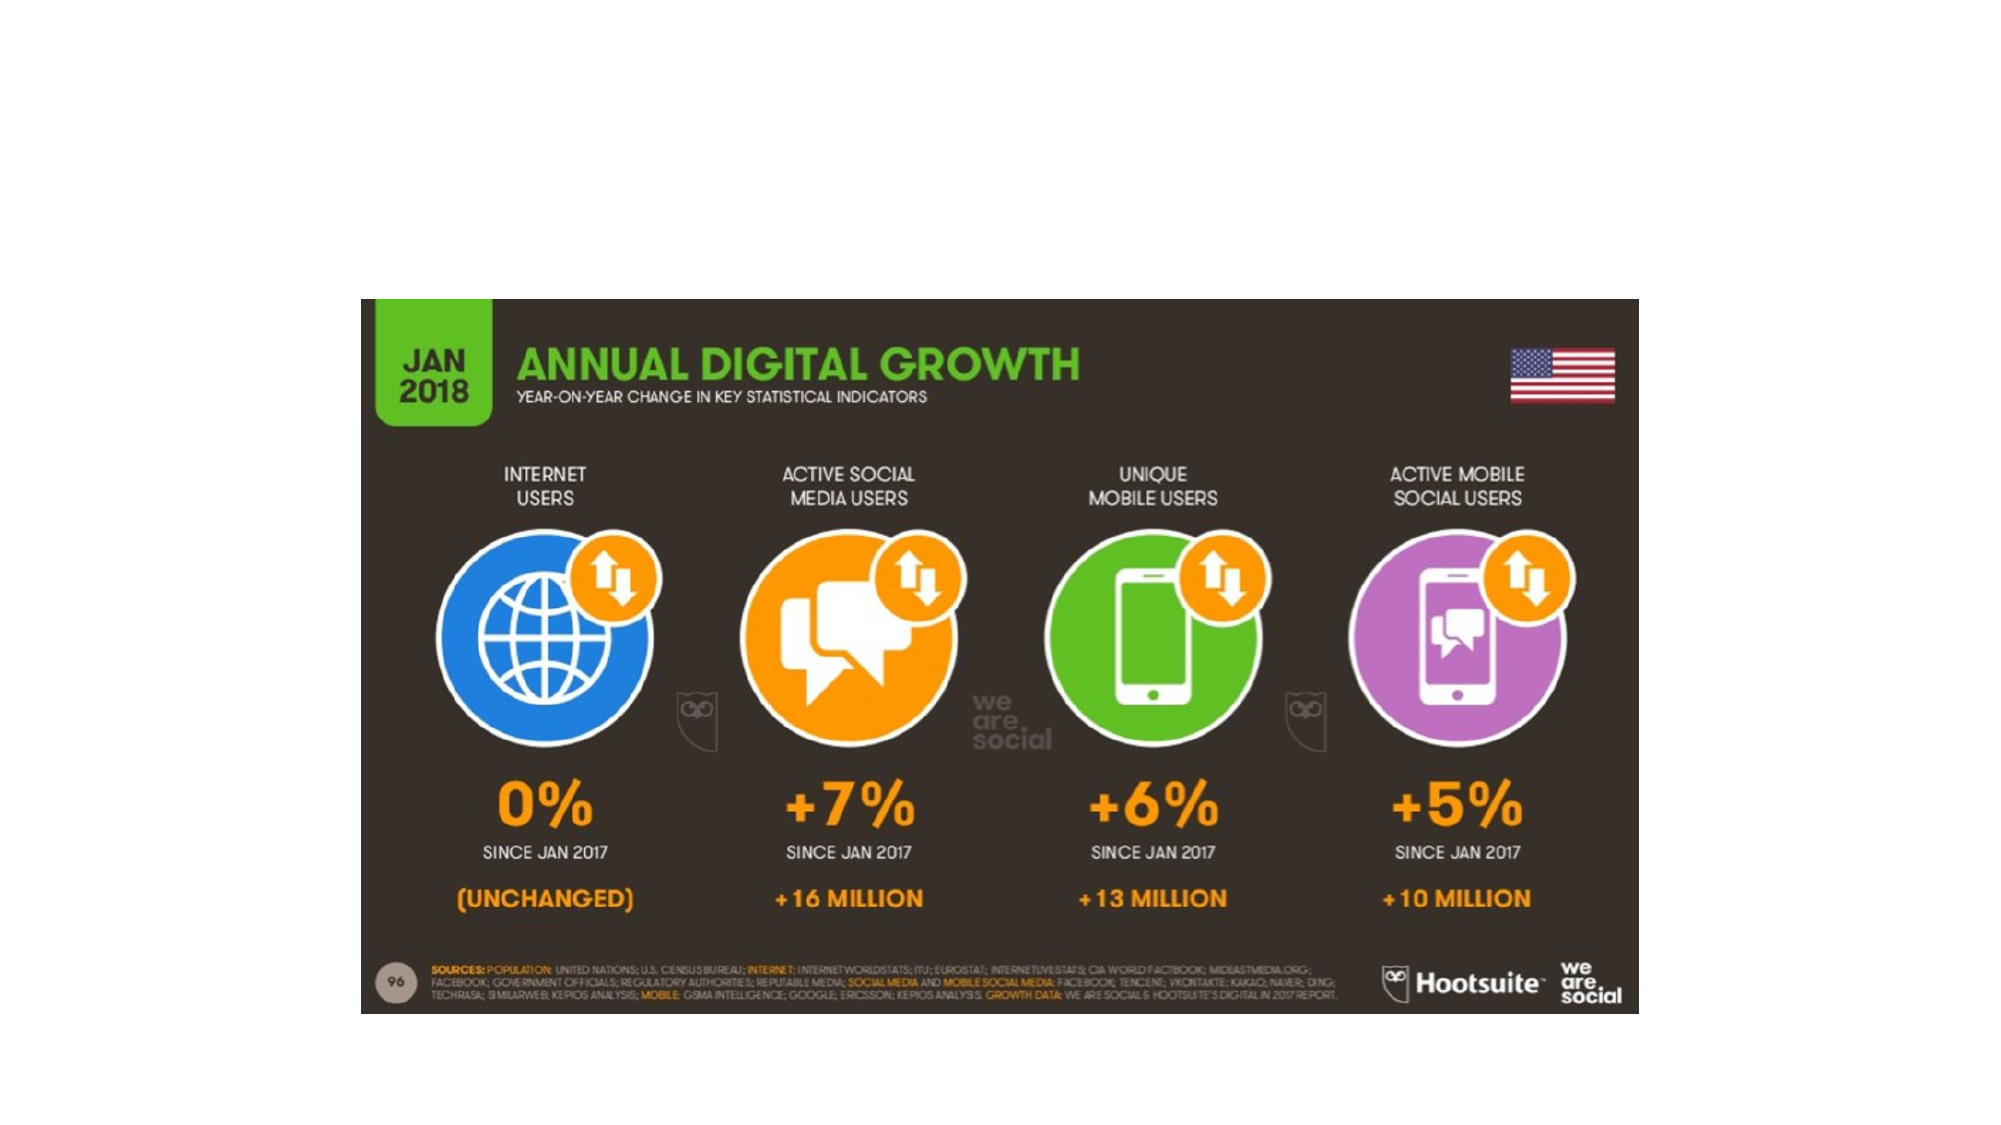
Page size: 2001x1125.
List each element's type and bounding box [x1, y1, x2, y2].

list [361, 299, 1639, 1014]
